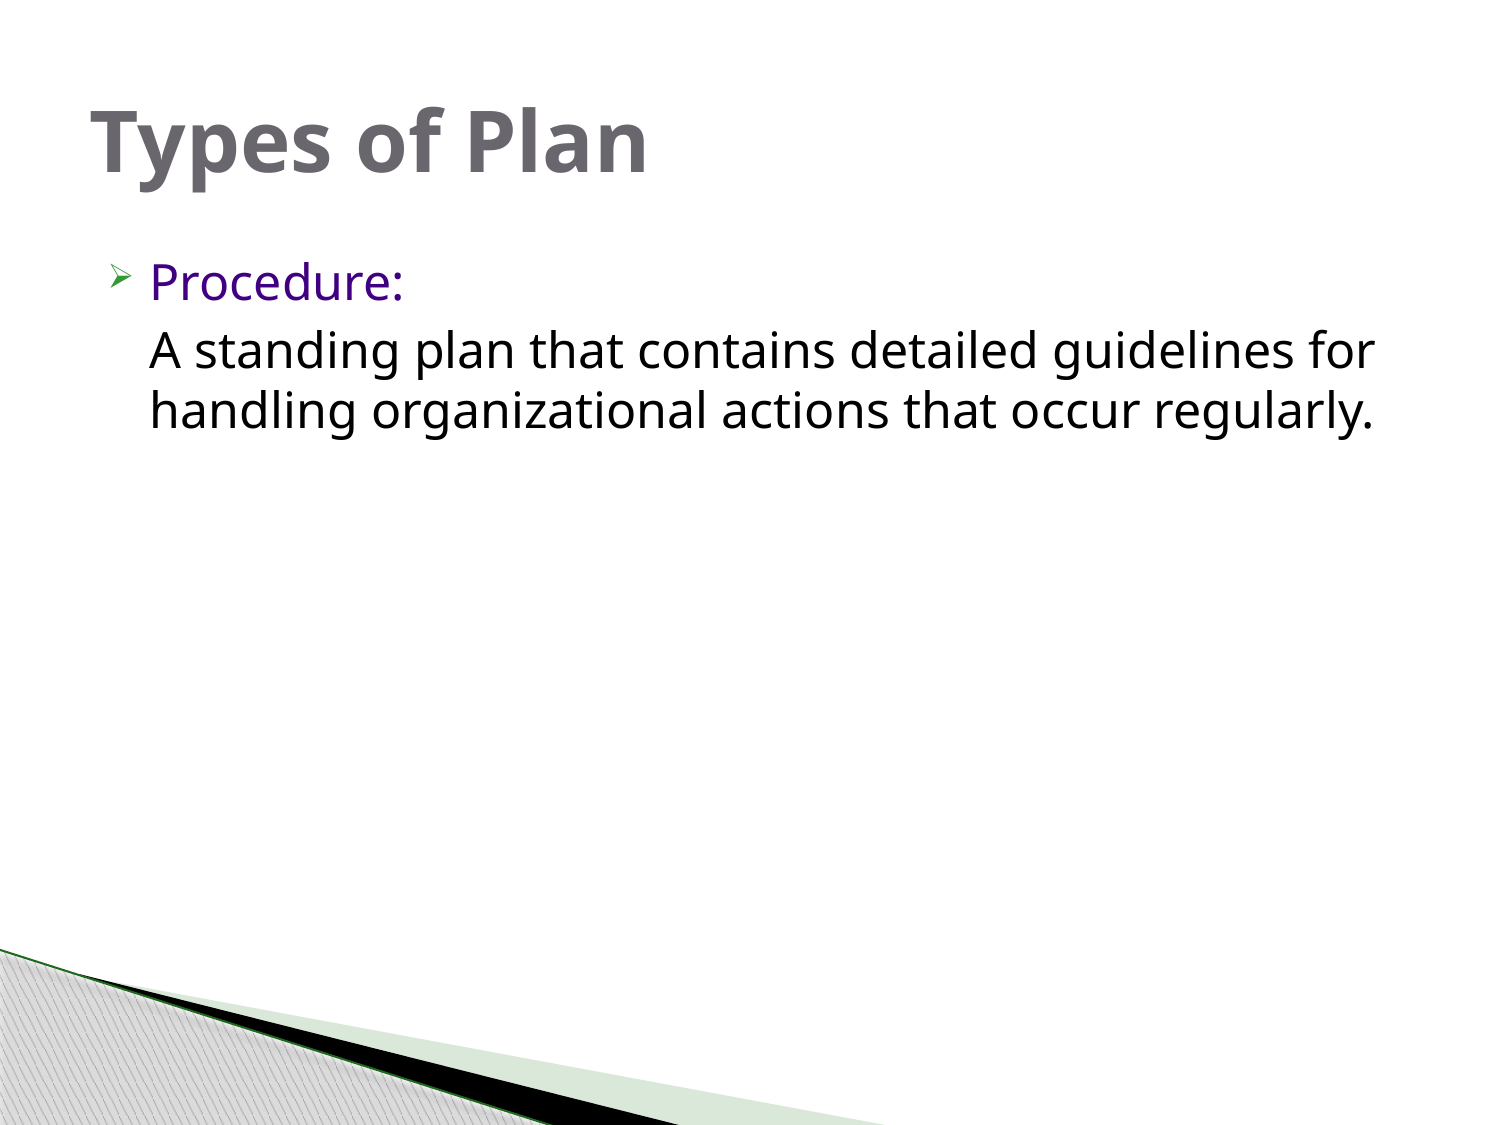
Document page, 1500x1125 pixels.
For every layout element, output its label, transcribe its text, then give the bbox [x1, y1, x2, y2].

list Procedure: A standing plan that contains detailed guidelines for handling organizational actions that occur regularly. [75, 243, 1425, 986]
title Types of Plan [75, 45, 1425, 233]
